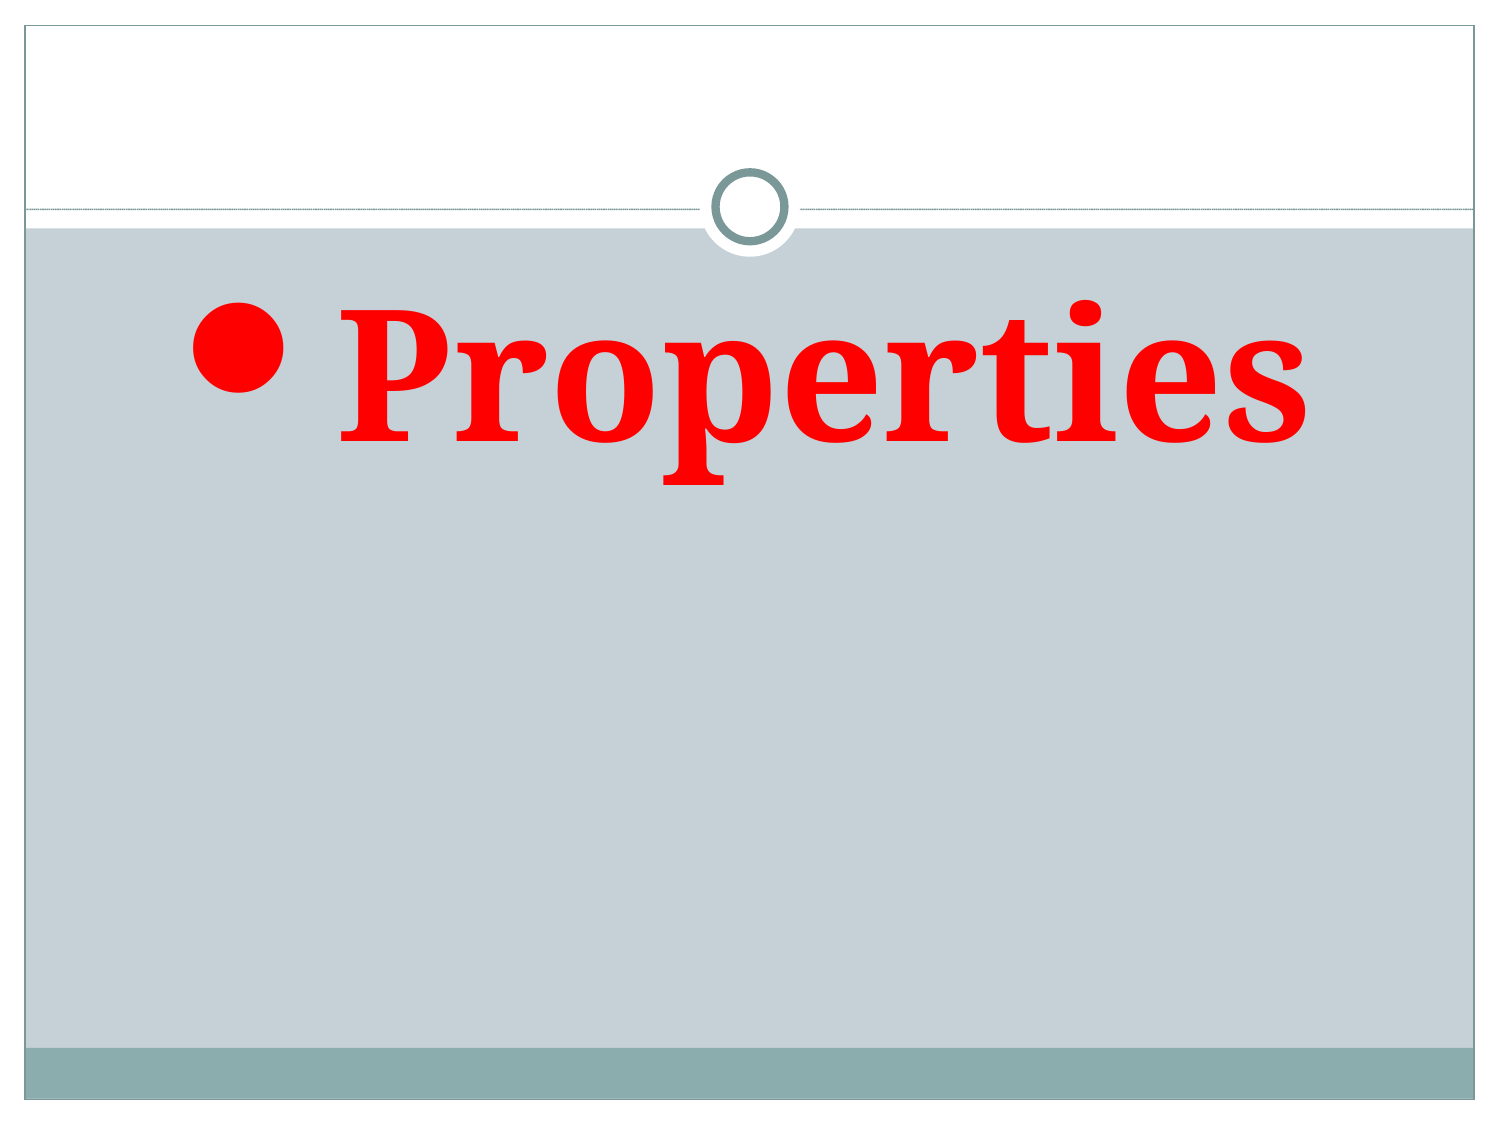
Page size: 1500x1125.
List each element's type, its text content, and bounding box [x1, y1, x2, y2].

text_box Properties [49, 250, 1445, 1001]
